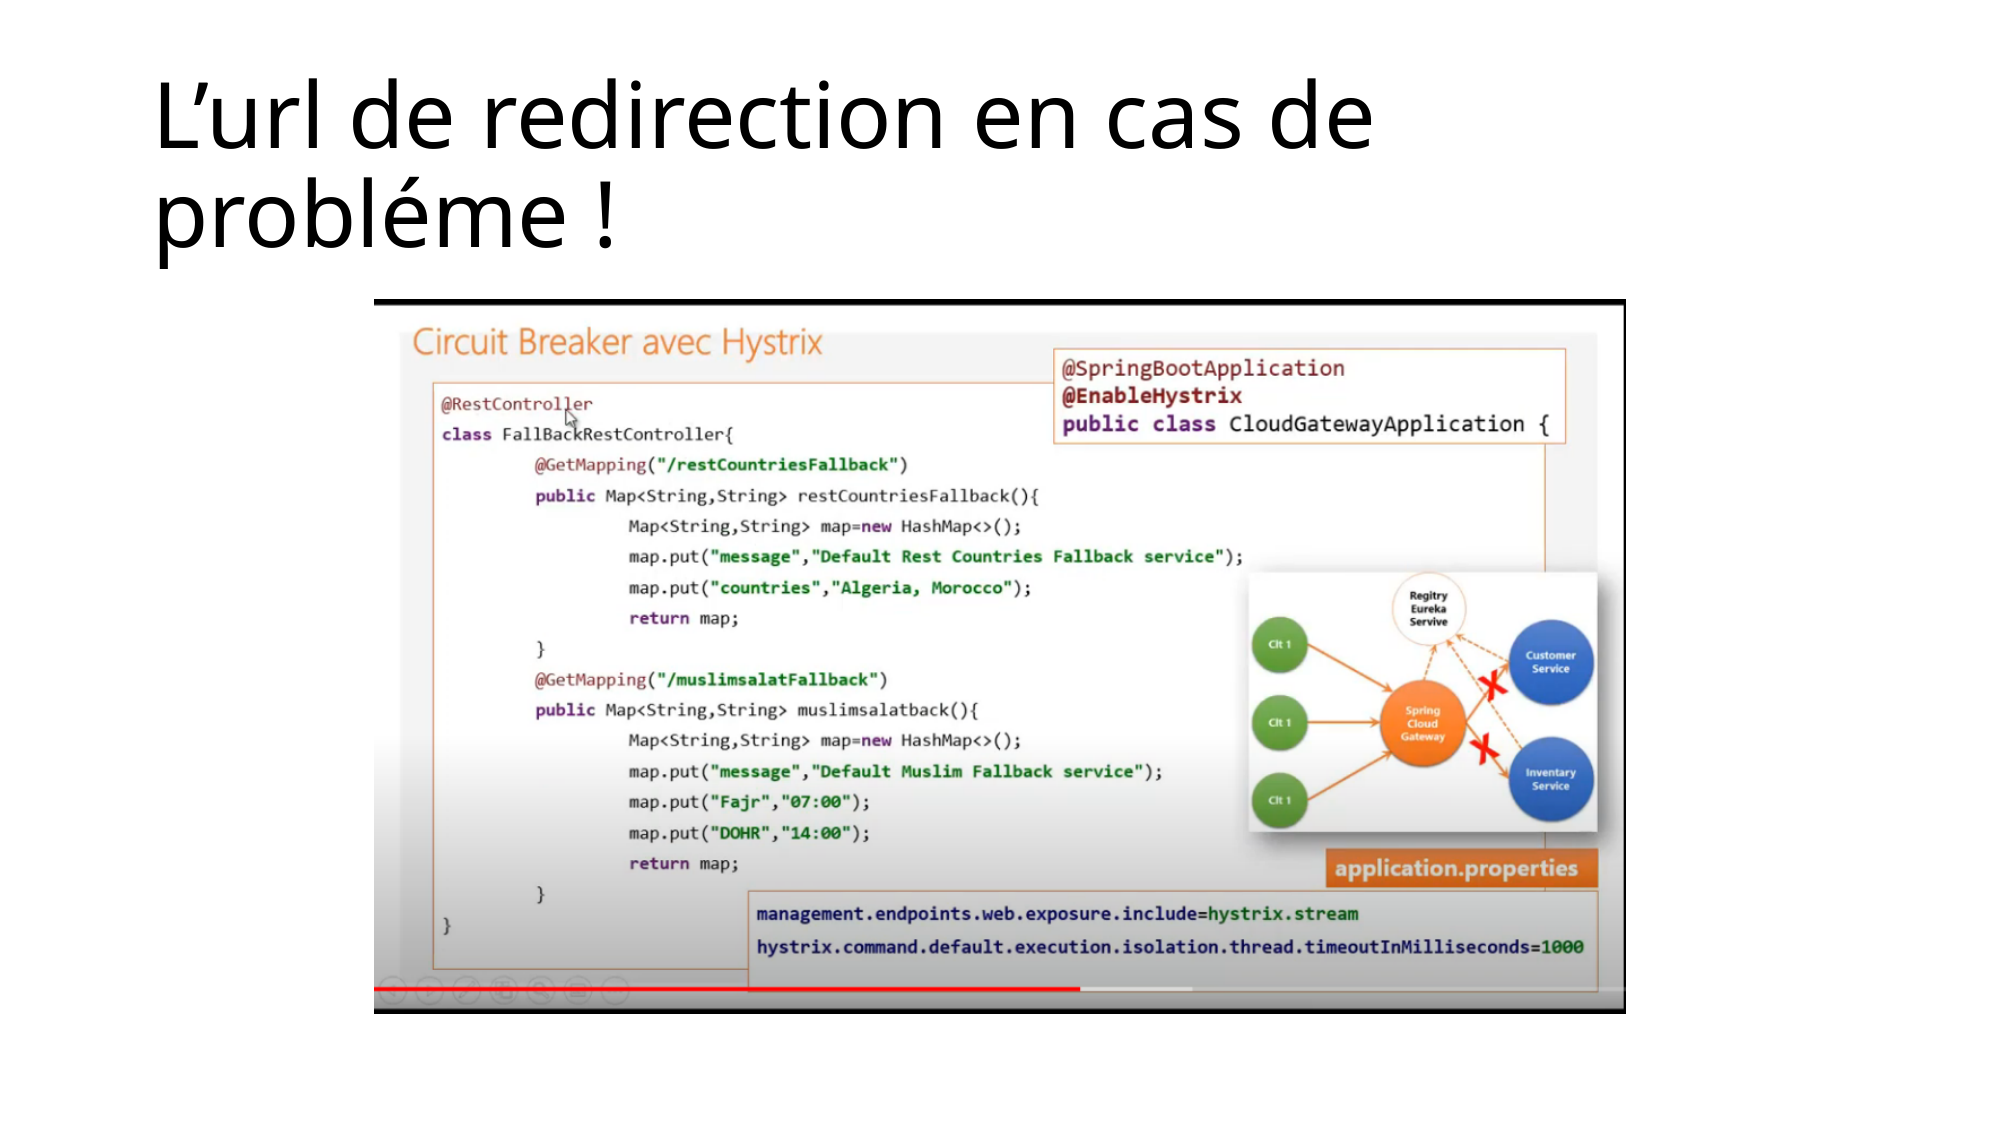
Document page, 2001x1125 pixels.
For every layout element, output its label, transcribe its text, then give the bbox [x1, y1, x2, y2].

title L’url de redirection en cas de probléme ! [137, 59, 1863, 278]
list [374, 299, 1626, 1014]
